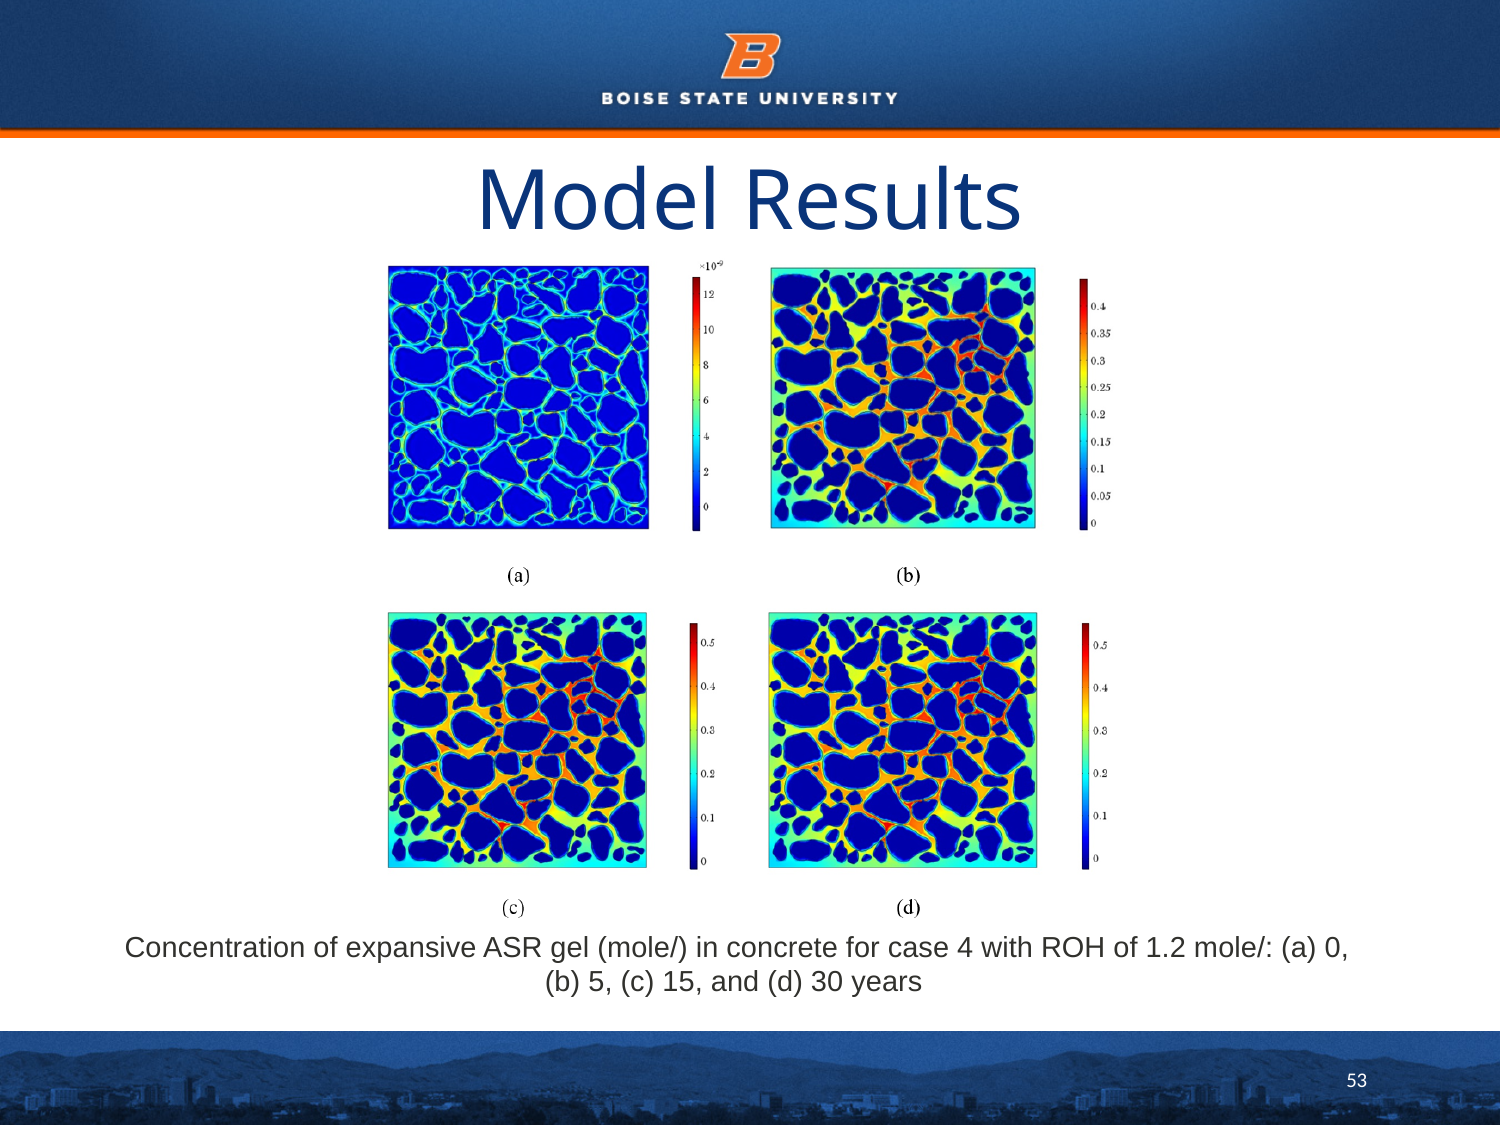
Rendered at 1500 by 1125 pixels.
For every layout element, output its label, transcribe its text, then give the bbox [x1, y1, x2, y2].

picture [0, 0, 1500, 138]
picture [380, 254, 1119, 924]
picture [0, 1031, 1500, 1125]
title Model Results [75, 137, 1425, 255]
